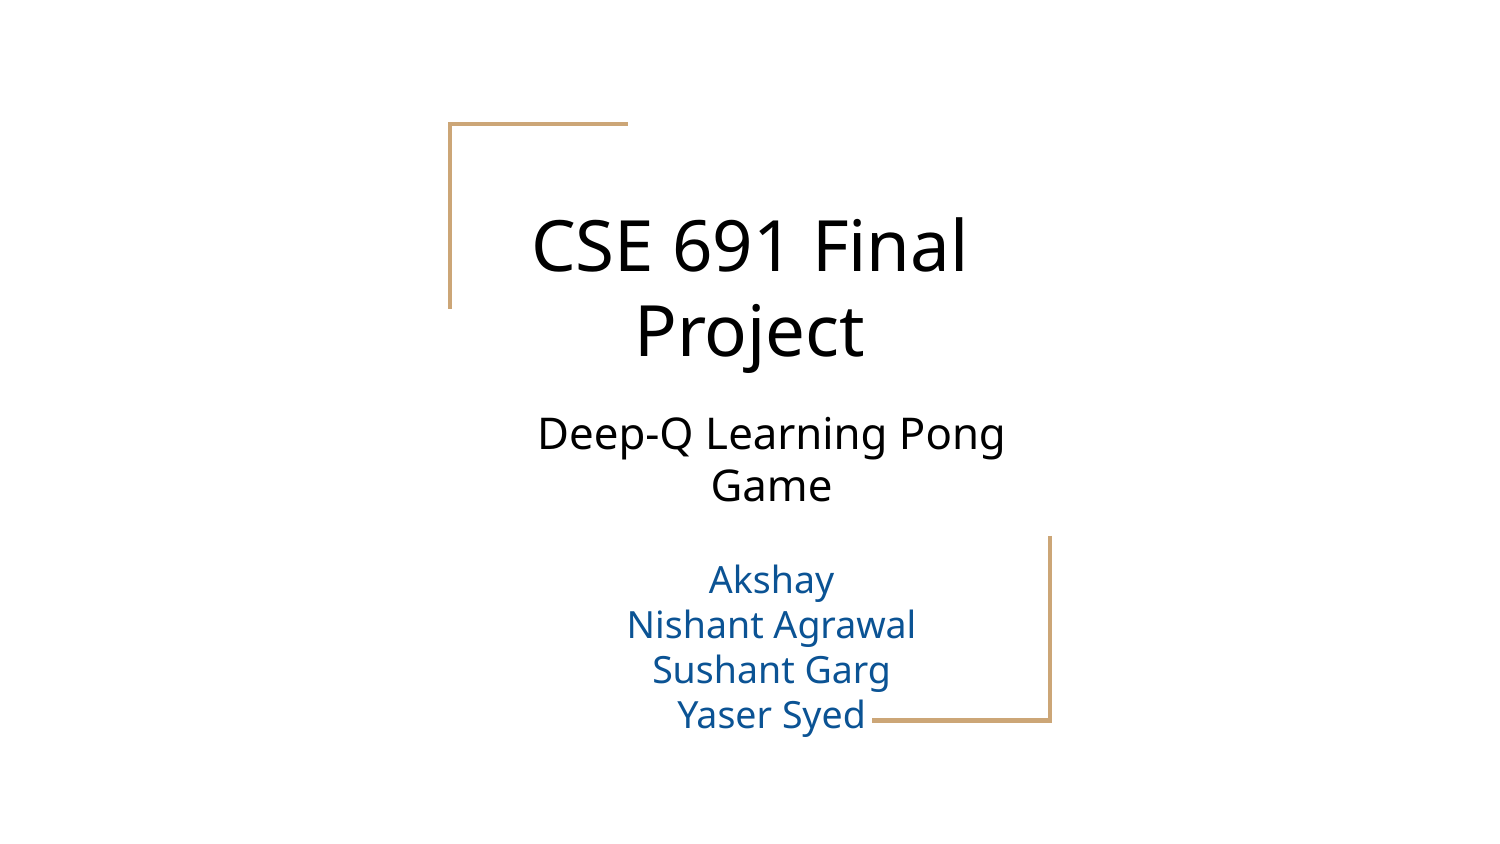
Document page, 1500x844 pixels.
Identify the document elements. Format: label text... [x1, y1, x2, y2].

title CSE 691 Final Project [499, 133, 1001, 386]
subtitle Deep-Q Learning Pong Game Akshay Nishant Agrawal Sushant Garg Yaser Syed [499, 390, 1044, 715]
